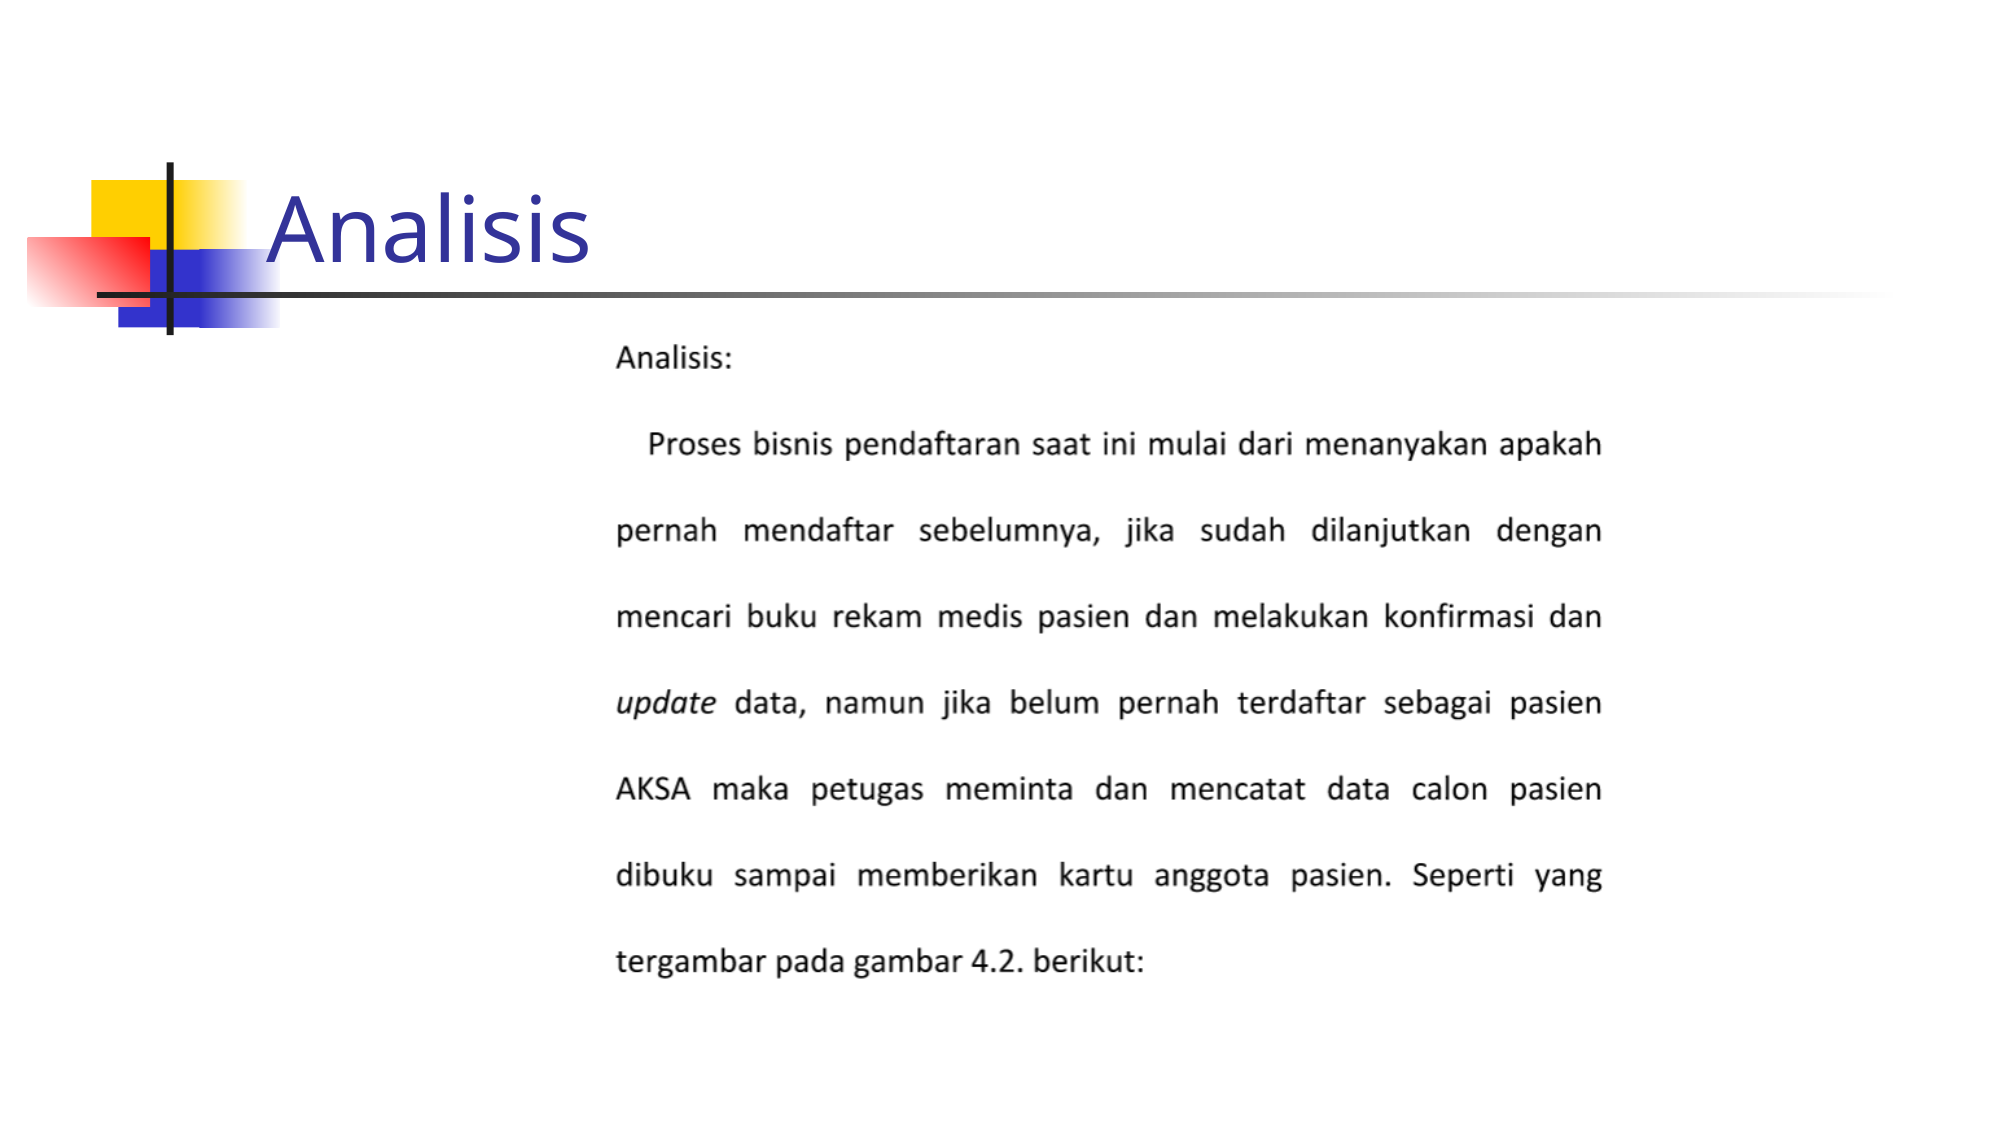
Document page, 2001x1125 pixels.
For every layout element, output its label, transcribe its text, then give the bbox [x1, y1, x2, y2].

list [574, 330, 1644, 1006]
title Analisis [251, 101, 1957, 289]
